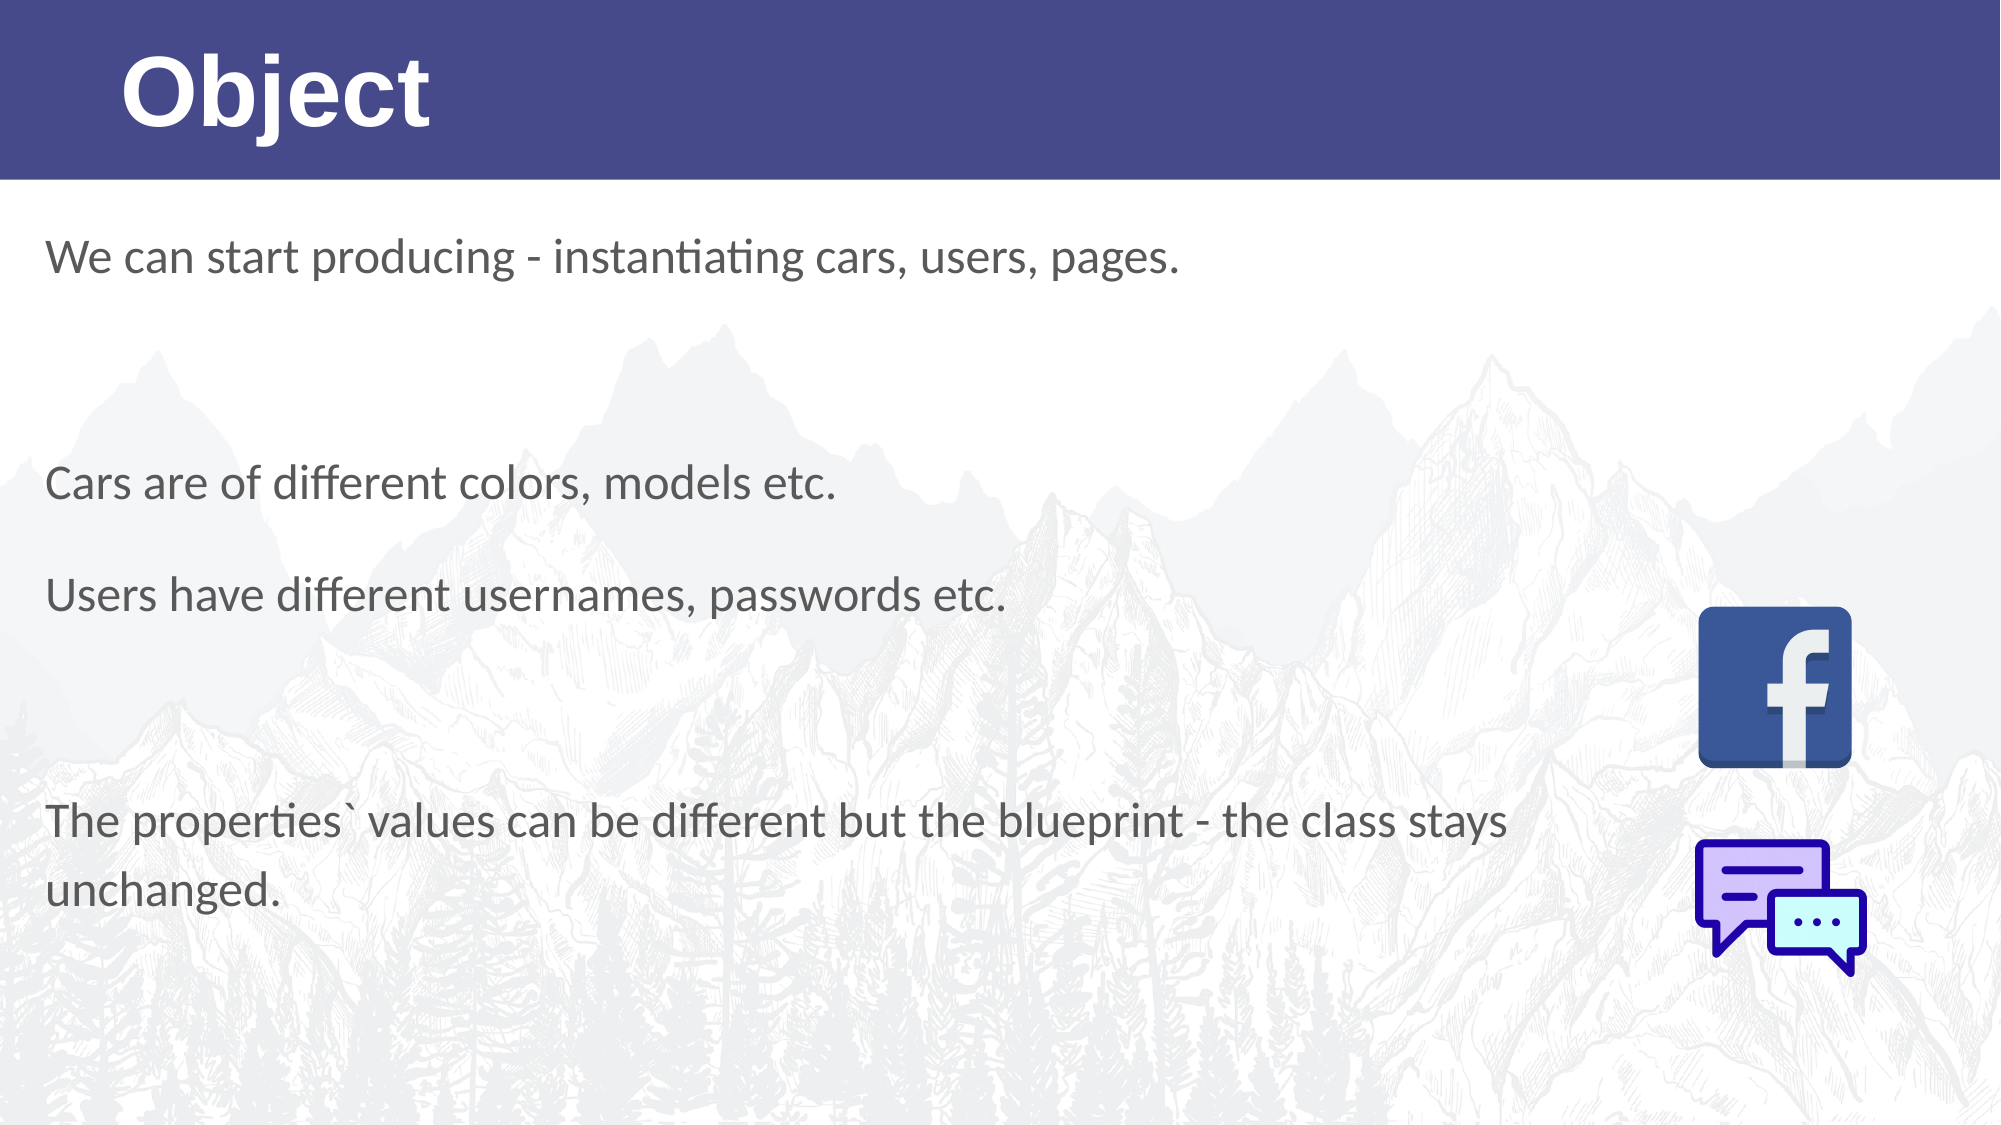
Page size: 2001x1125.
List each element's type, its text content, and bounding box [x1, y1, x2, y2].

picture [1695, 822, 1867, 994]
text_box Object [0, 6, 1489, 161]
list We can start producing - instantiating cars, users, pages. Cars are of different colors, models etc. Users have different usernames, passwords etc. The properties` values can be different but the blueprint - the class stays unchanged. [24, 194, 1584, 1097]
picture [1683, 591, 1867, 776]
